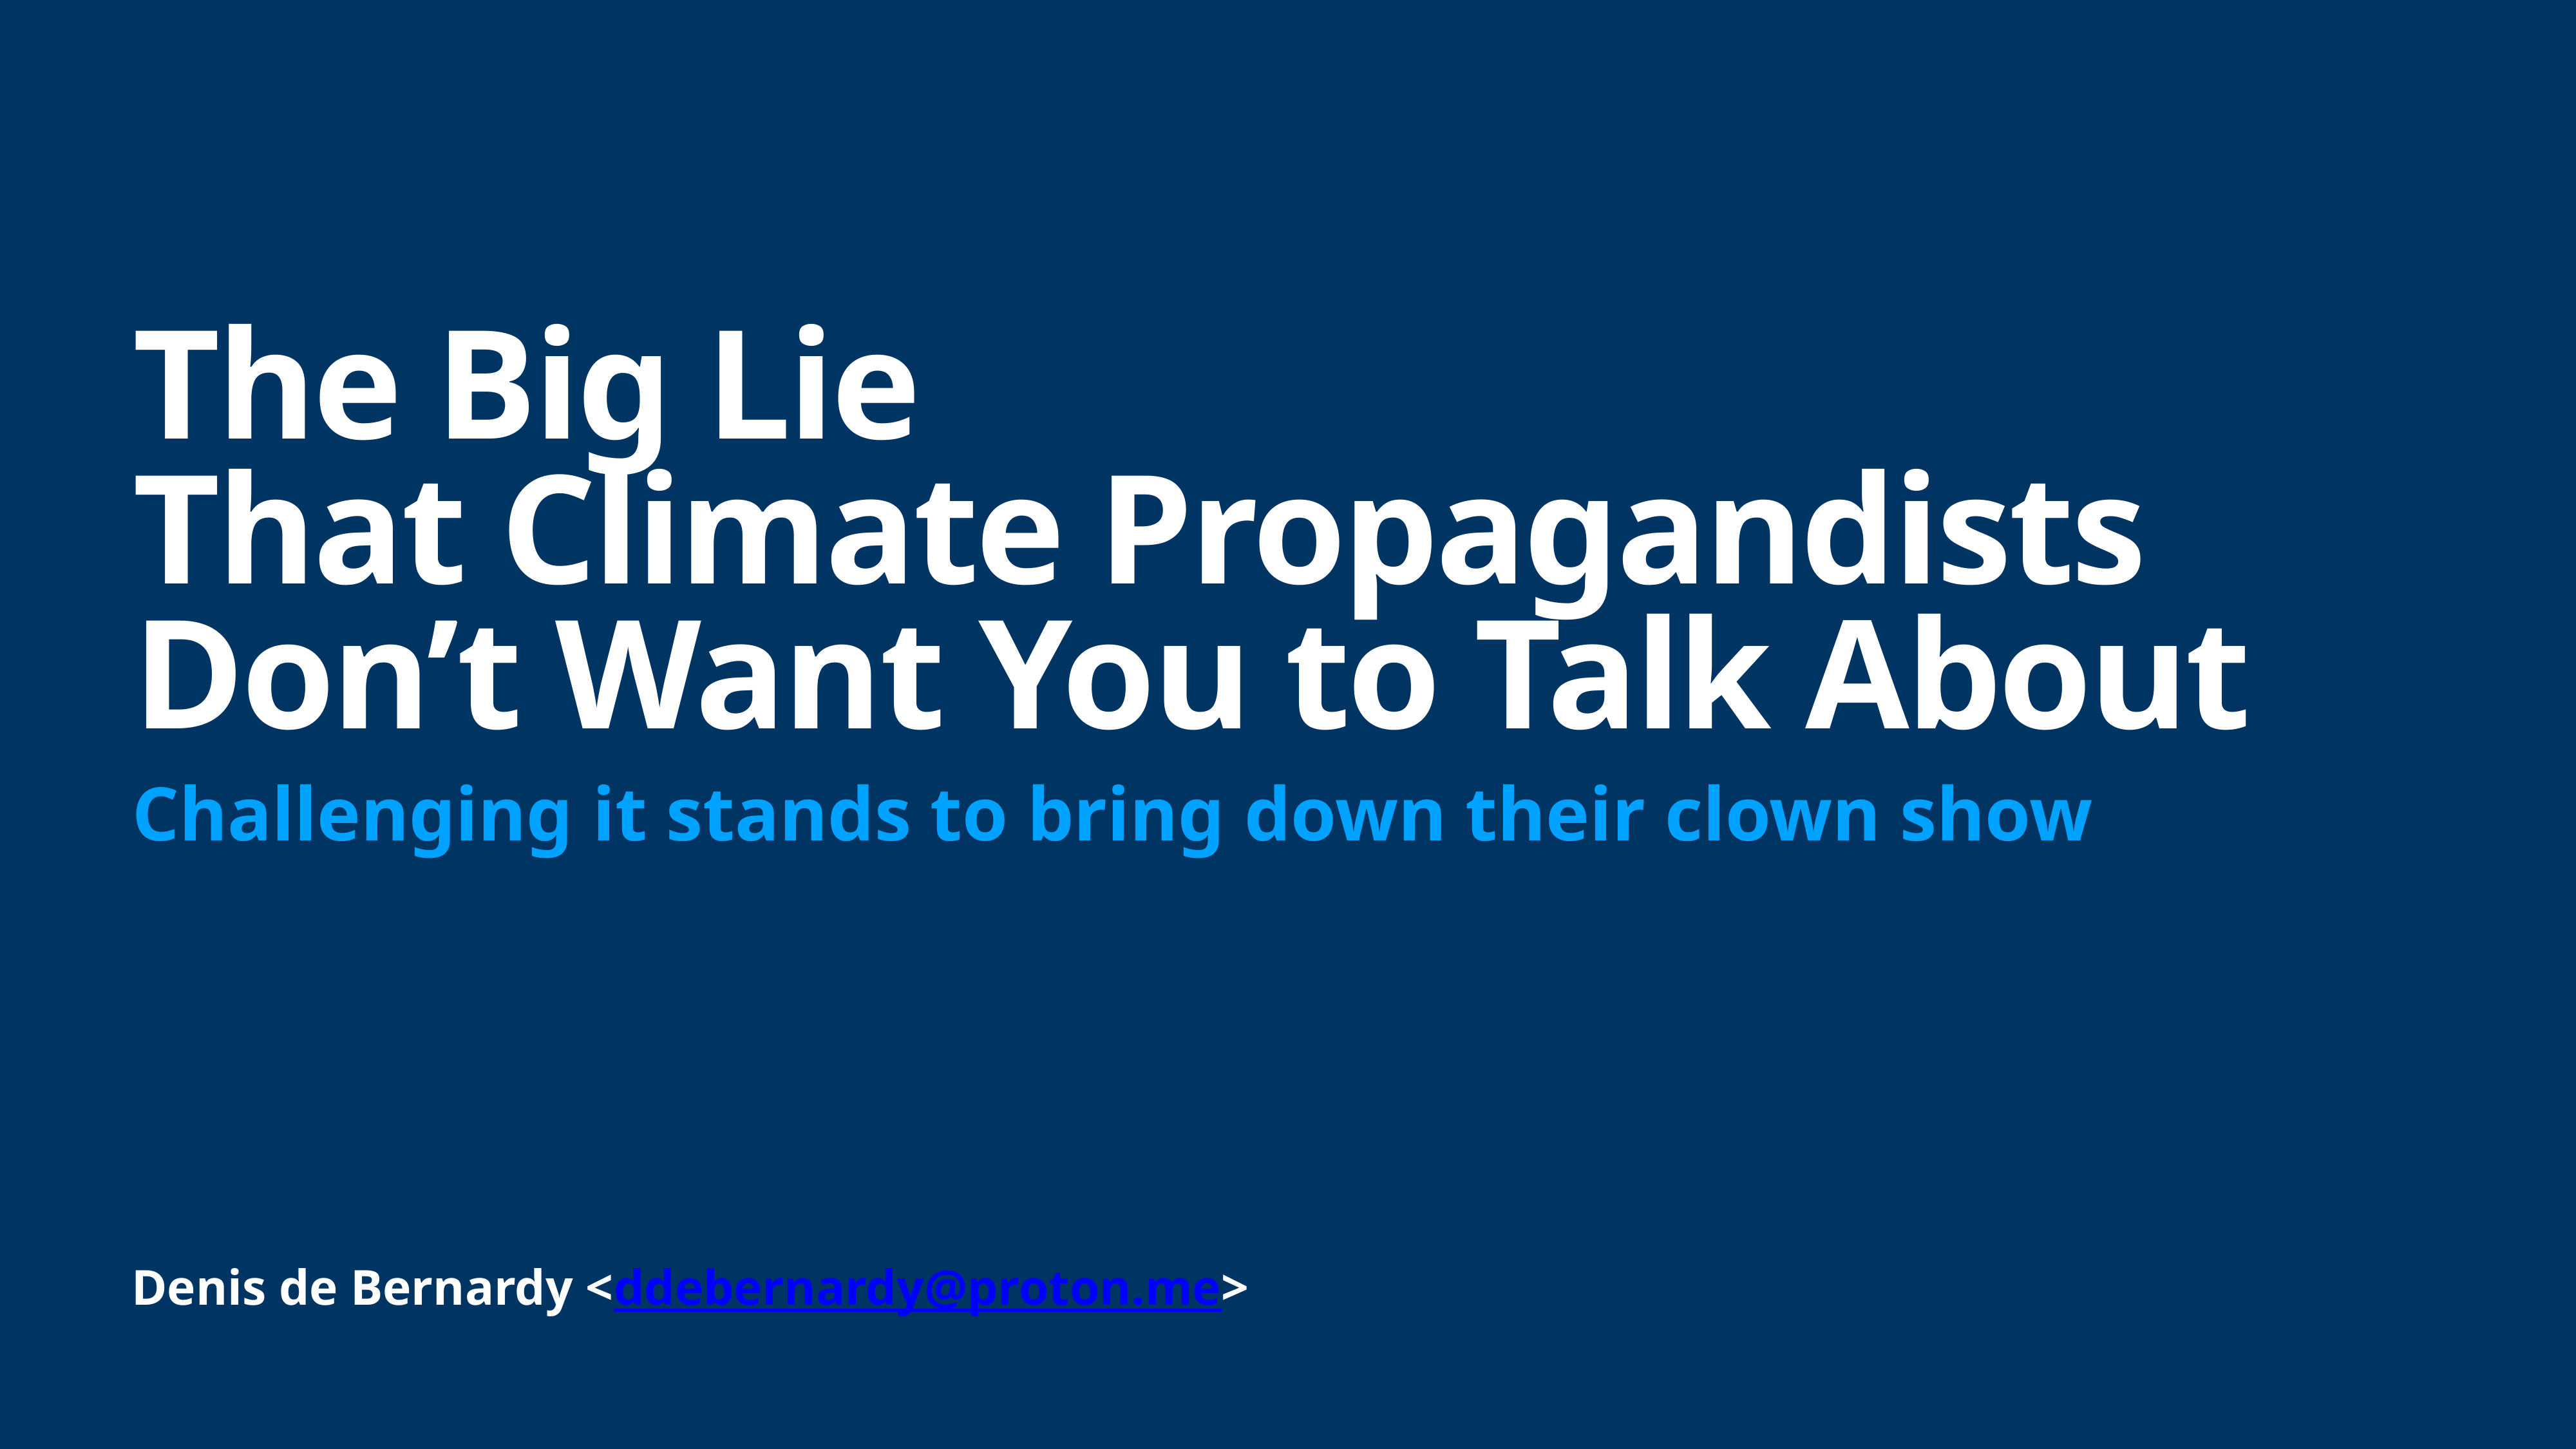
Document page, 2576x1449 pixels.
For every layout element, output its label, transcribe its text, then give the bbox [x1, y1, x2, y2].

list Denis de Bernardy <ddebernardy@proton.me> [126, 1251, 2448, 1320]
title The Big Lie That Climate Propagandists Don’t Want You to Talk About [127, 271, 2449, 764]
subtitle Challenging it stands to bring down their clown show [126, 761, 2448, 963]
